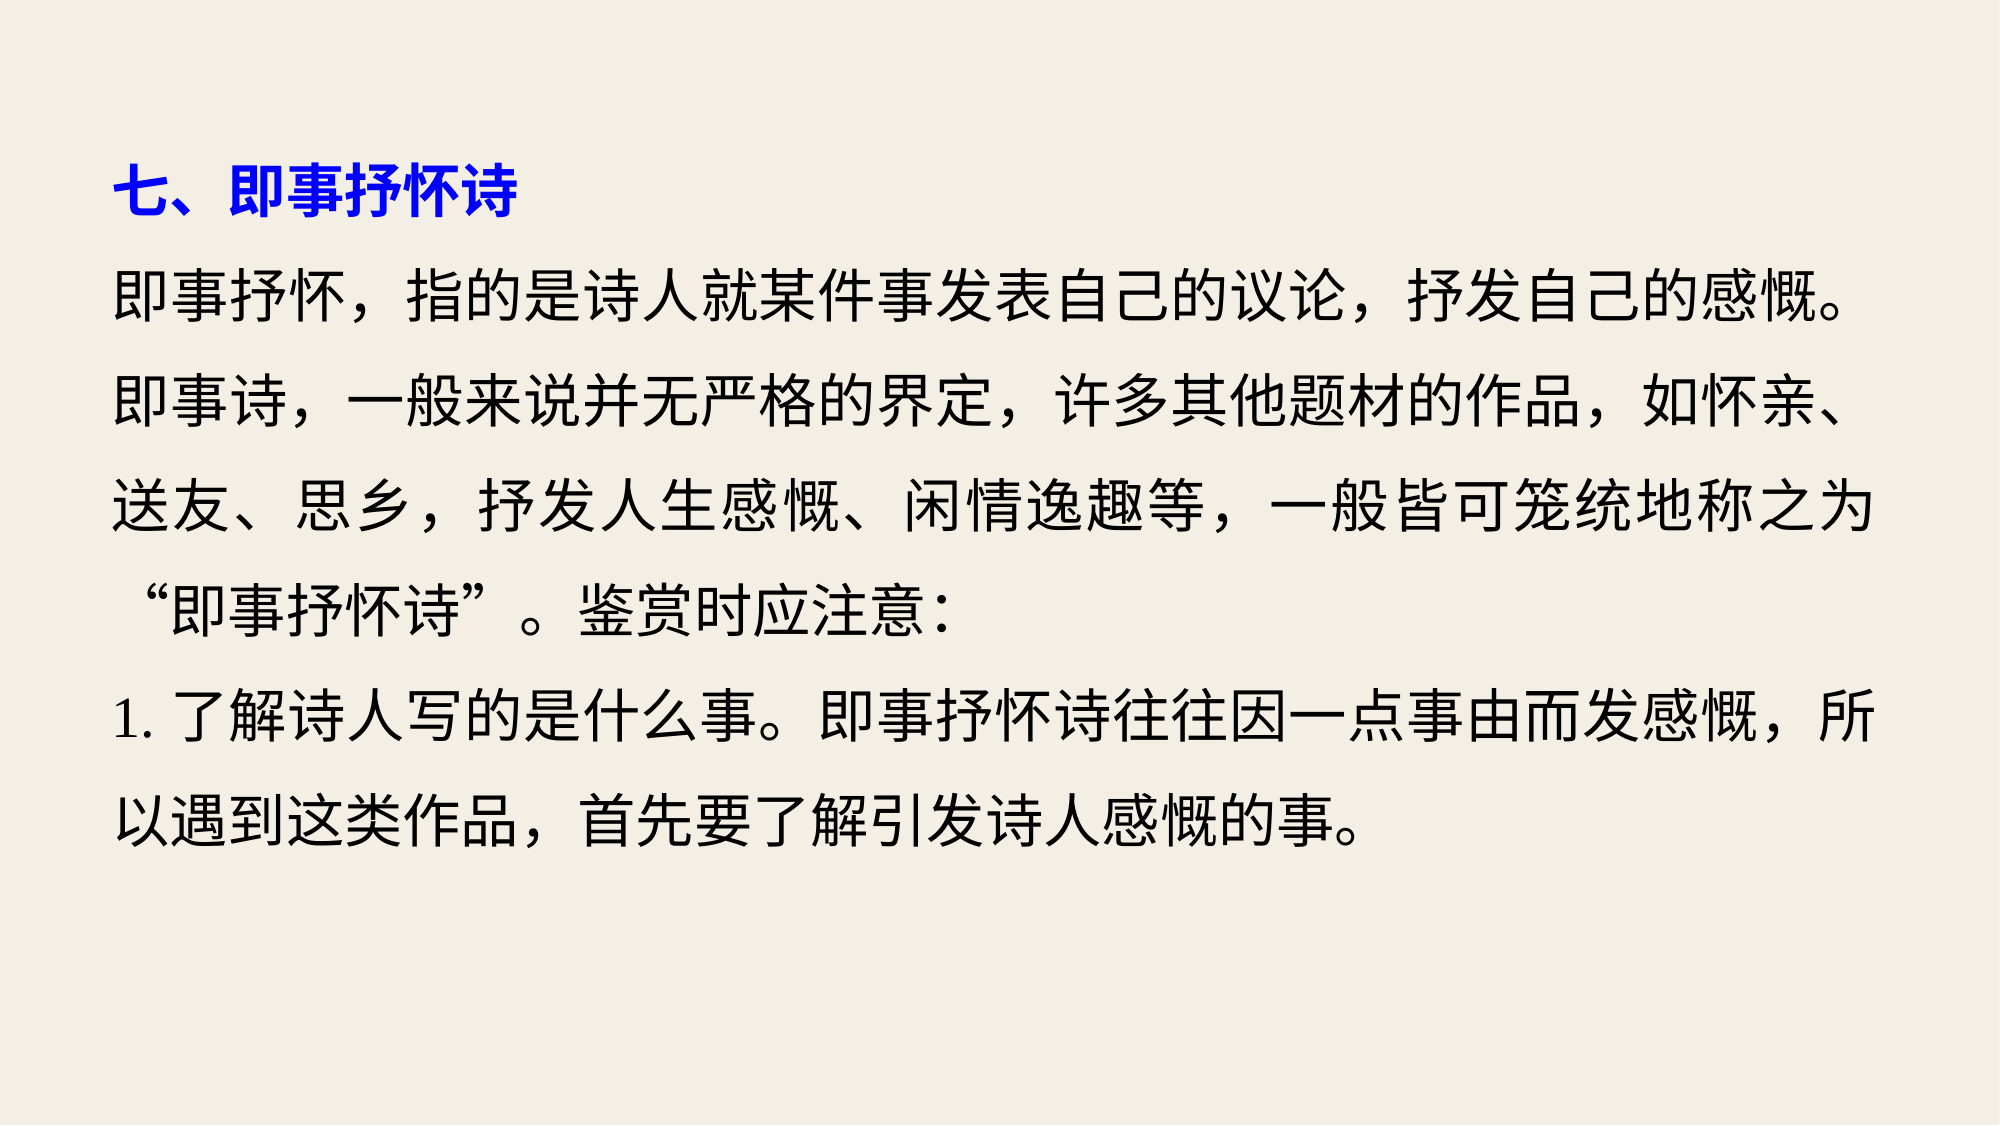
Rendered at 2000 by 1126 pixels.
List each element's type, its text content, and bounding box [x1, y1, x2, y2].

text_box 七、即事抒怀诗 即事抒怀，指的是诗人就某件事发表自己的议论，抒发自己的感慨。即事诗，一般来说并无严格的界定，许多其他题材的作品，如怀亲、送友、思乡，抒发人生感慨、闲情逸趣等，一般皆可笼统地称之为“即事抒怀诗”。鉴赏时应注意： 1.了解诗人写的是什么事。即事抒怀诗往往因一点事由而发感慨，所以遇到这类作品，首先要了解引发诗人感慨的事。 [91, 109, 1897, 864]
